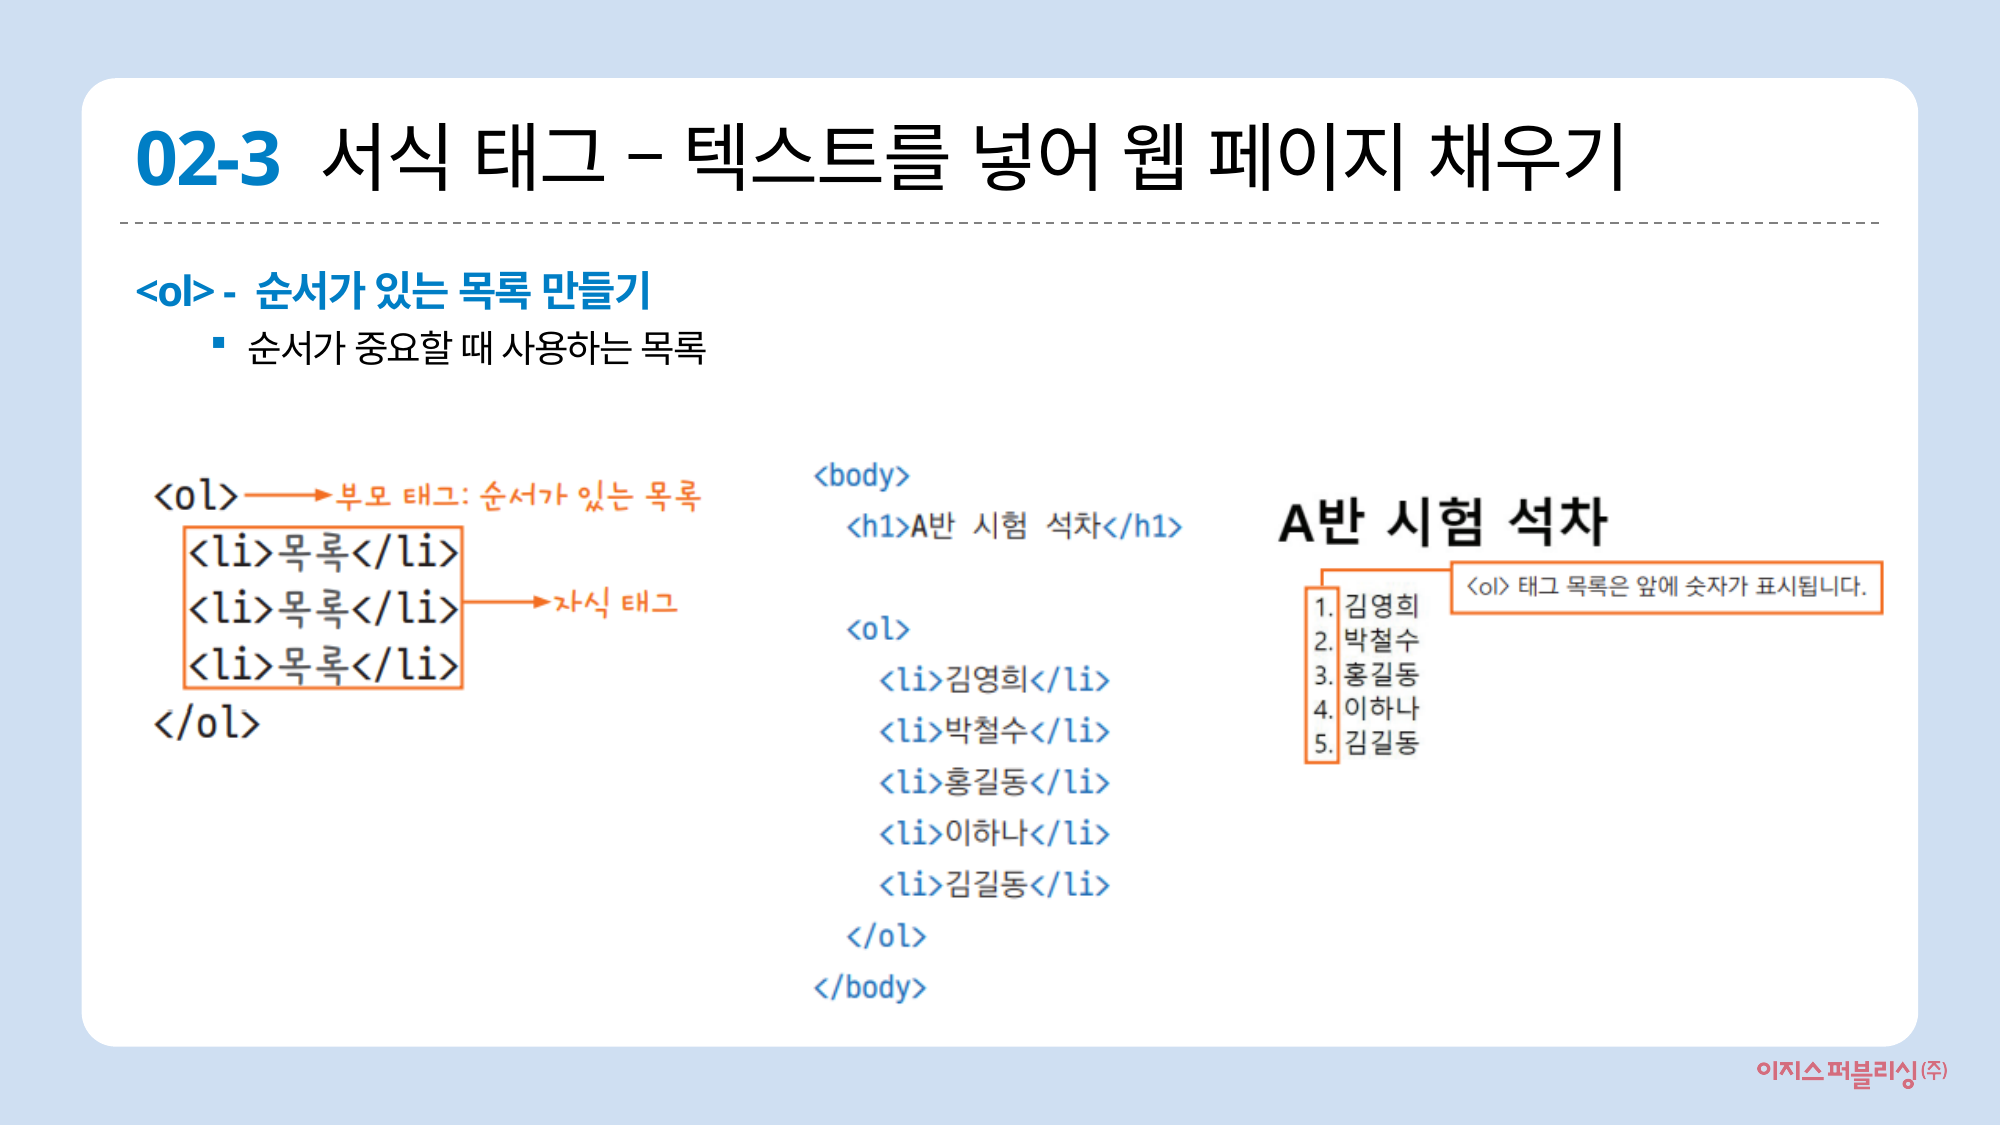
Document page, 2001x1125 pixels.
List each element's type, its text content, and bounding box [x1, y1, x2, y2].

list <ol> - 순서가 있는 목록 만들기 순서가 중요할 때 사용하는 목록 [120, 257, 1074, 1004]
title 02-3 서식 태그 – 텍스트를 넣어 웹 페이지 채우기 [120, 109, 1880, 209]
picture [142, 466, 720, 752]
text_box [803, 448, 1898, 1013]
